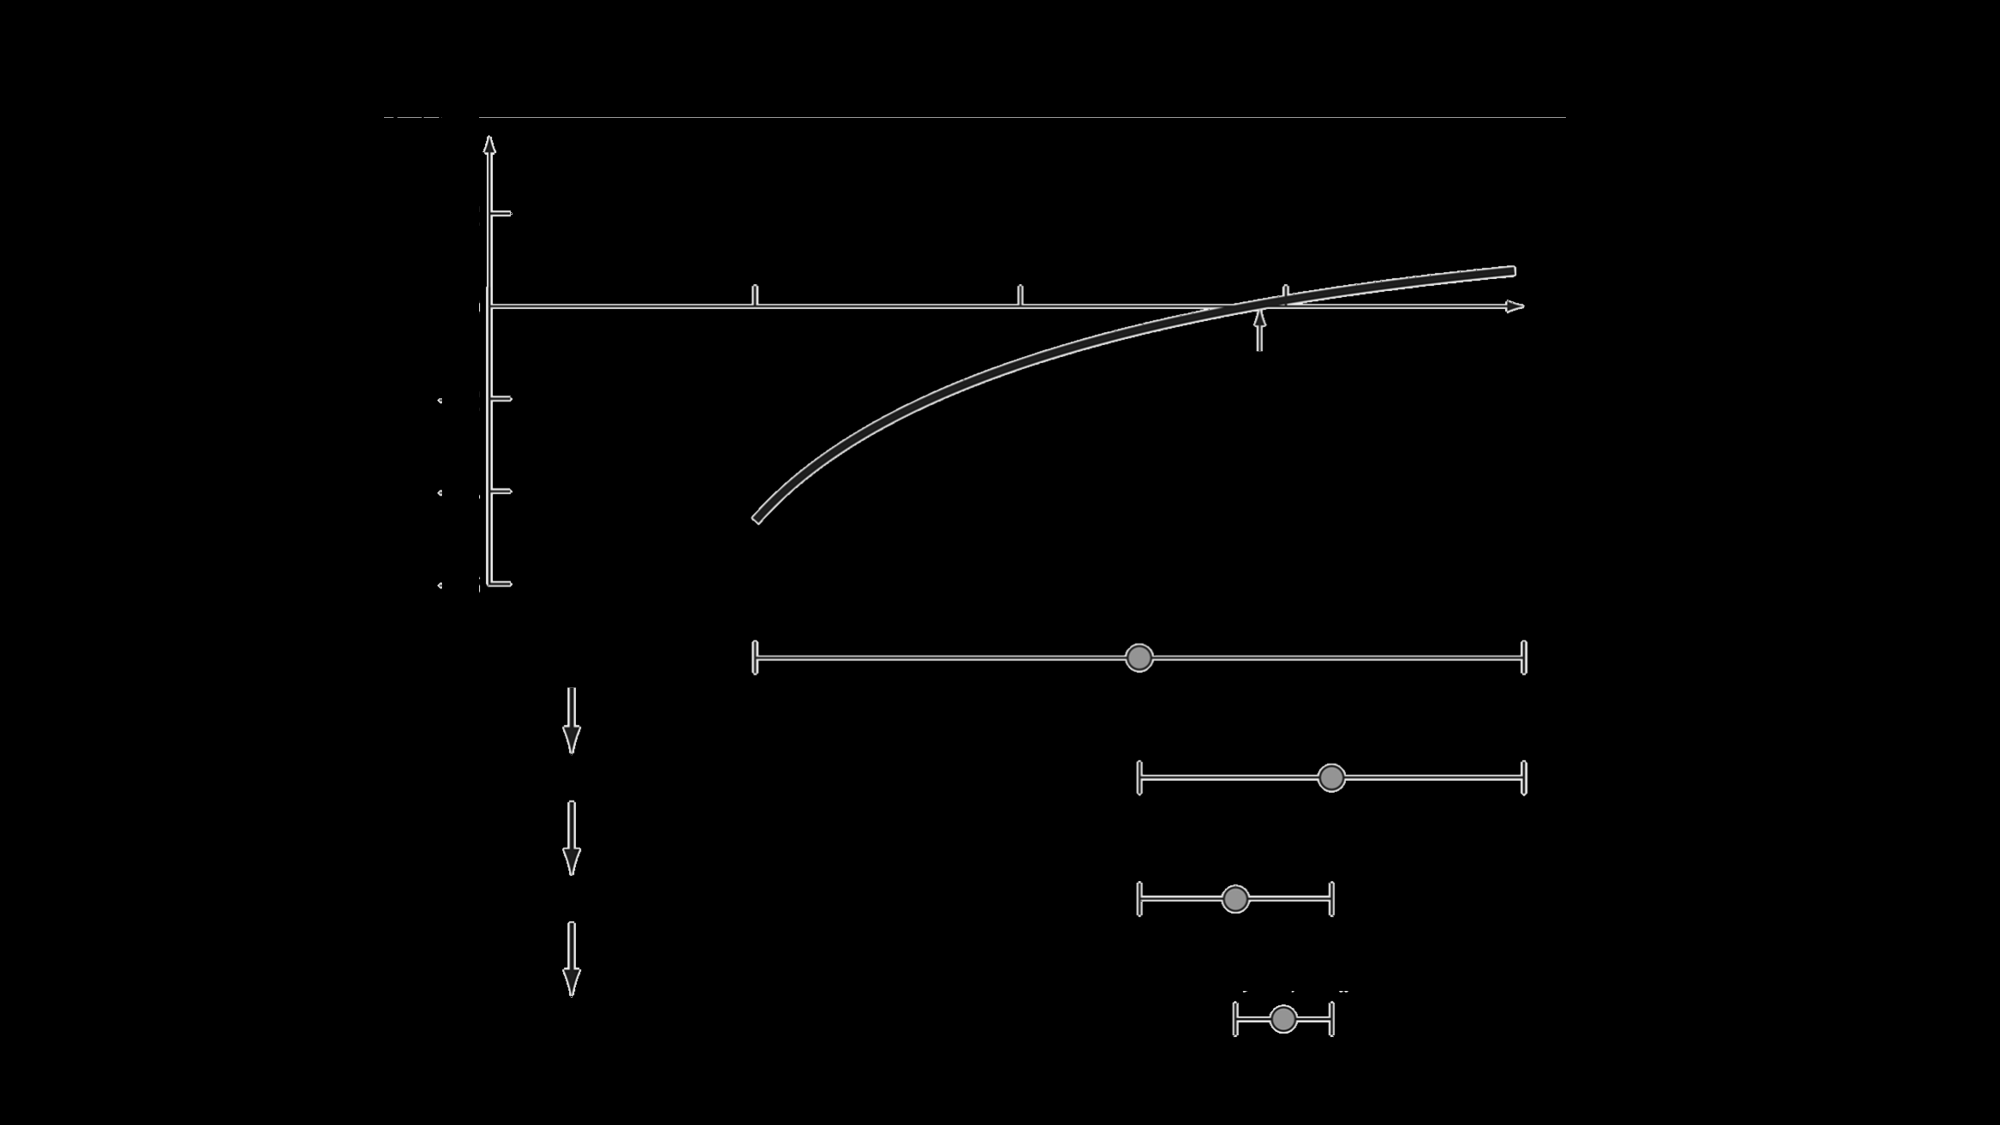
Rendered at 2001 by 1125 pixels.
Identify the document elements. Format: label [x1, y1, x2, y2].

picture [384, 63, 1616, 1061]
